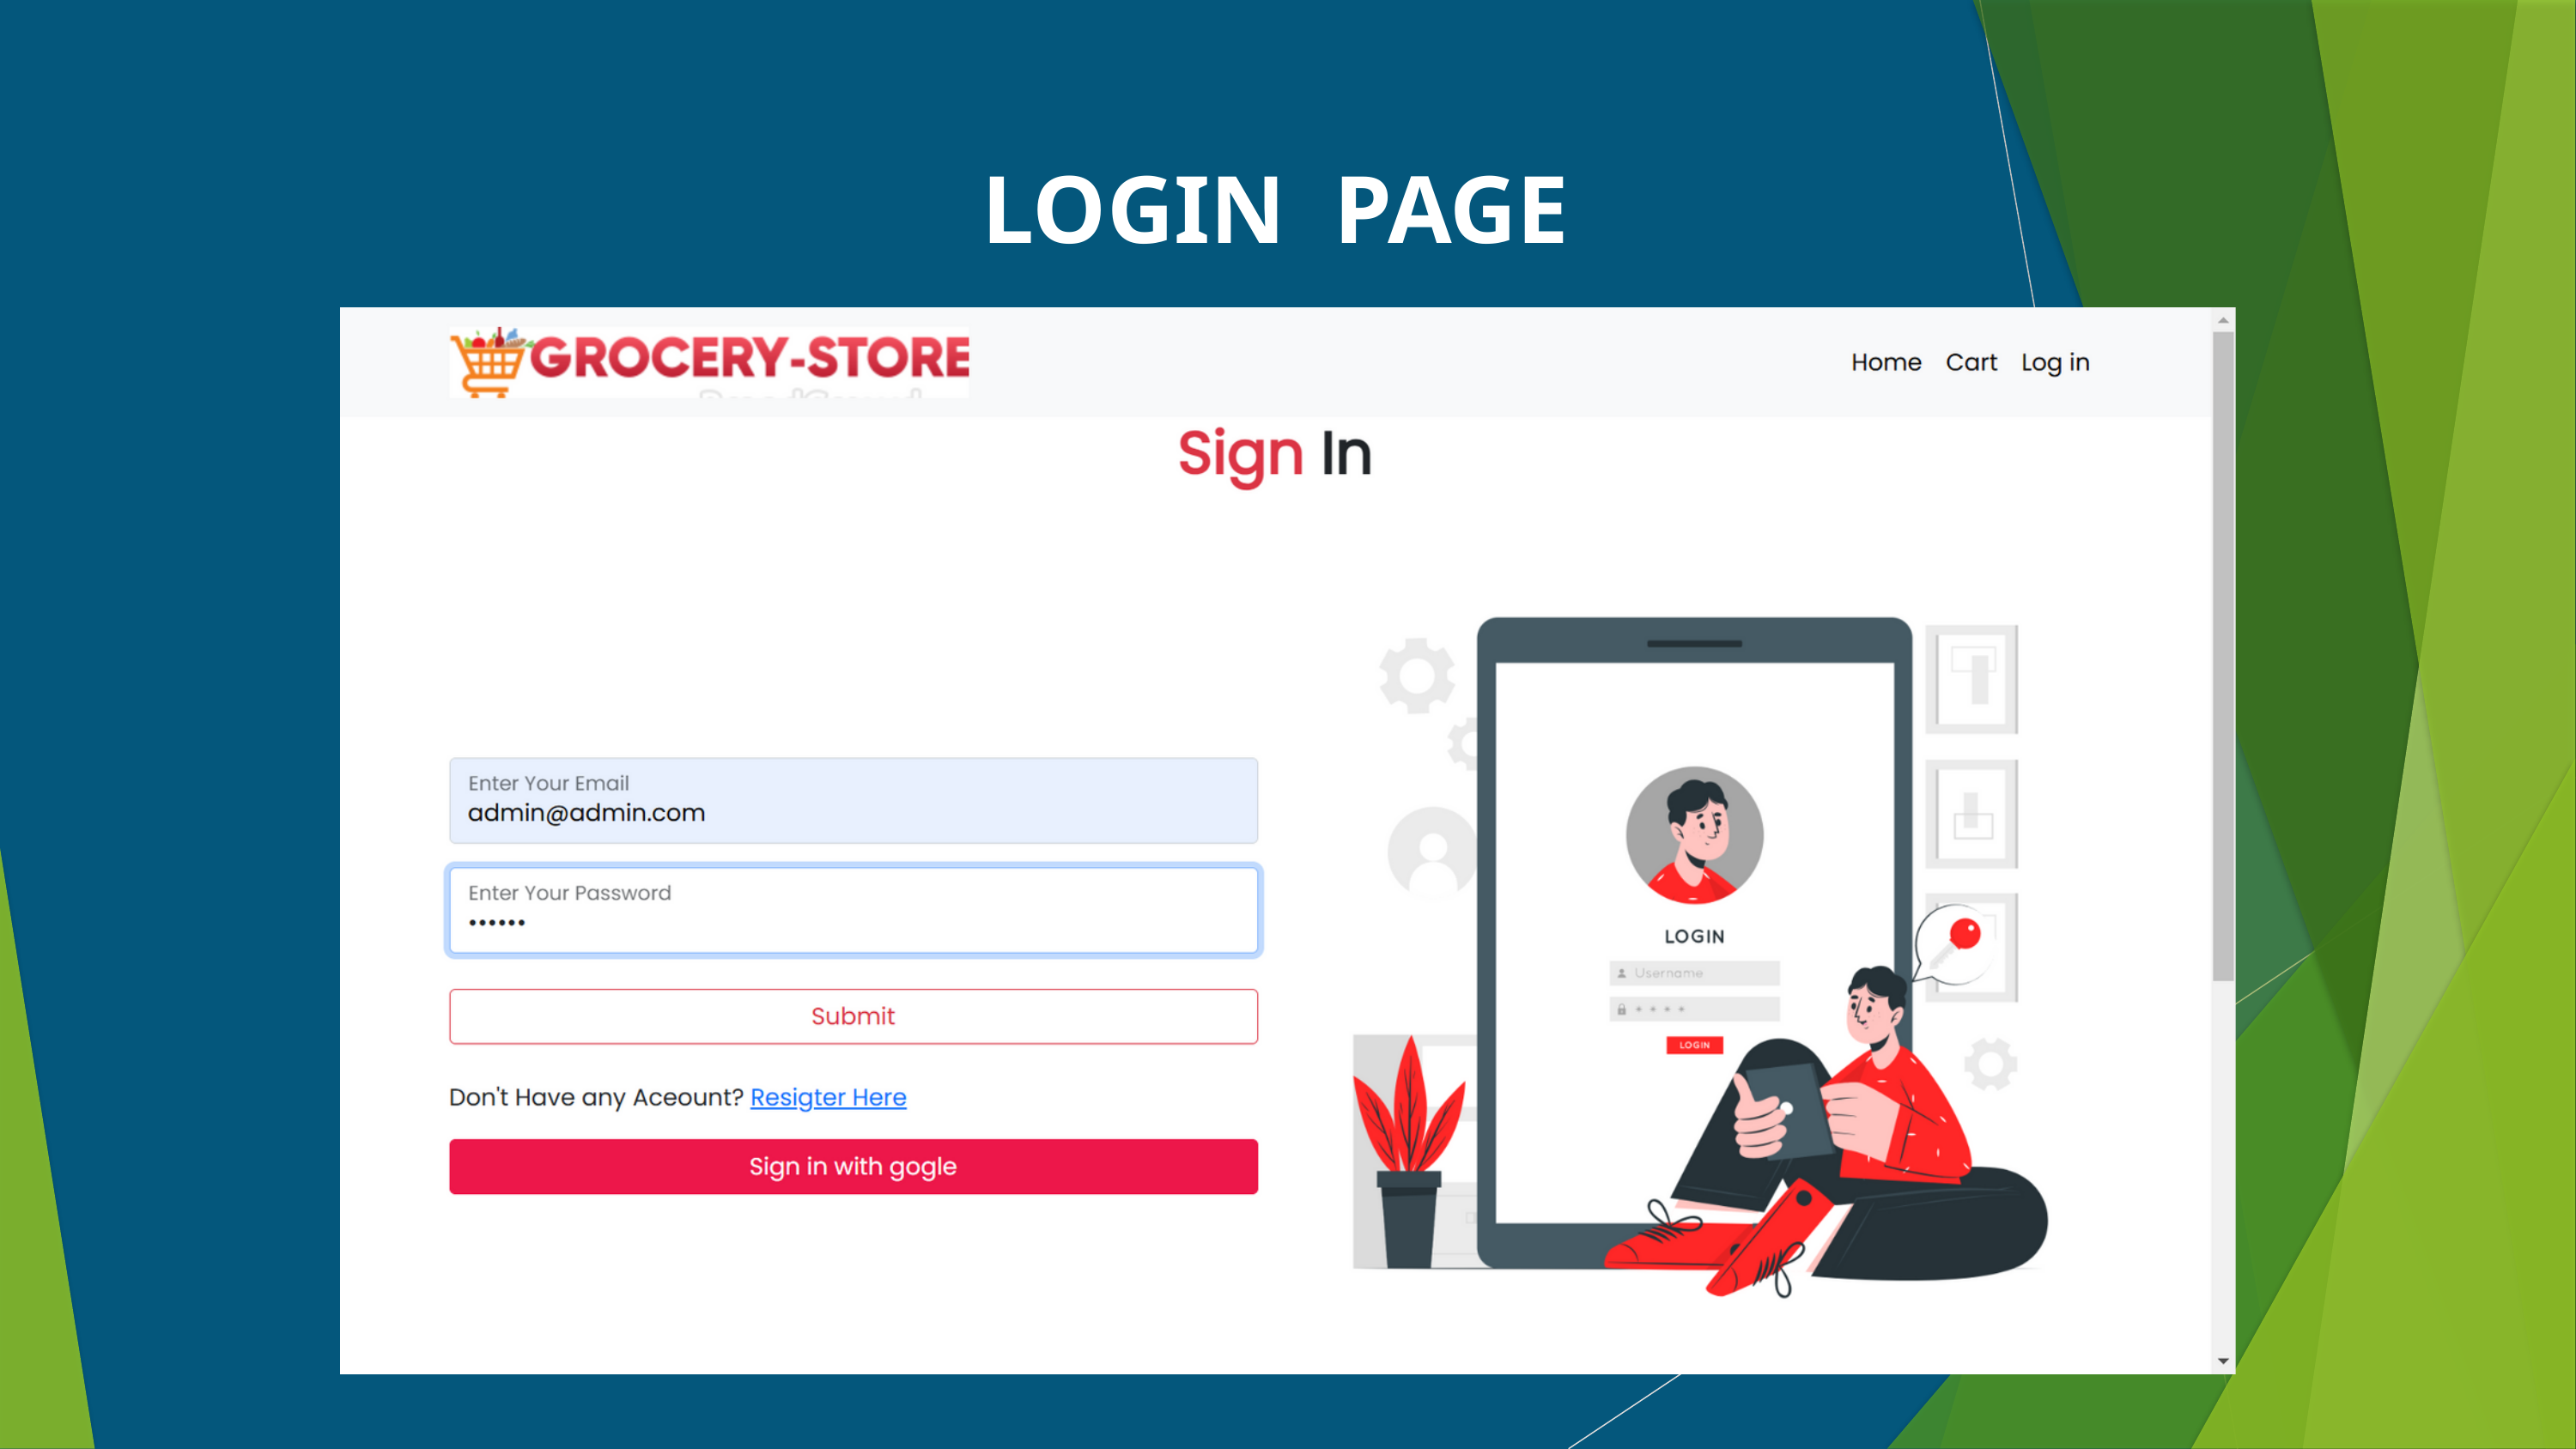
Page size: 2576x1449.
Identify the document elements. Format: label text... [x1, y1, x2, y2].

text_box [340, 307, 2236, 1374]
text_box LOGIN PAGE [980, 131, 1596, 262]
